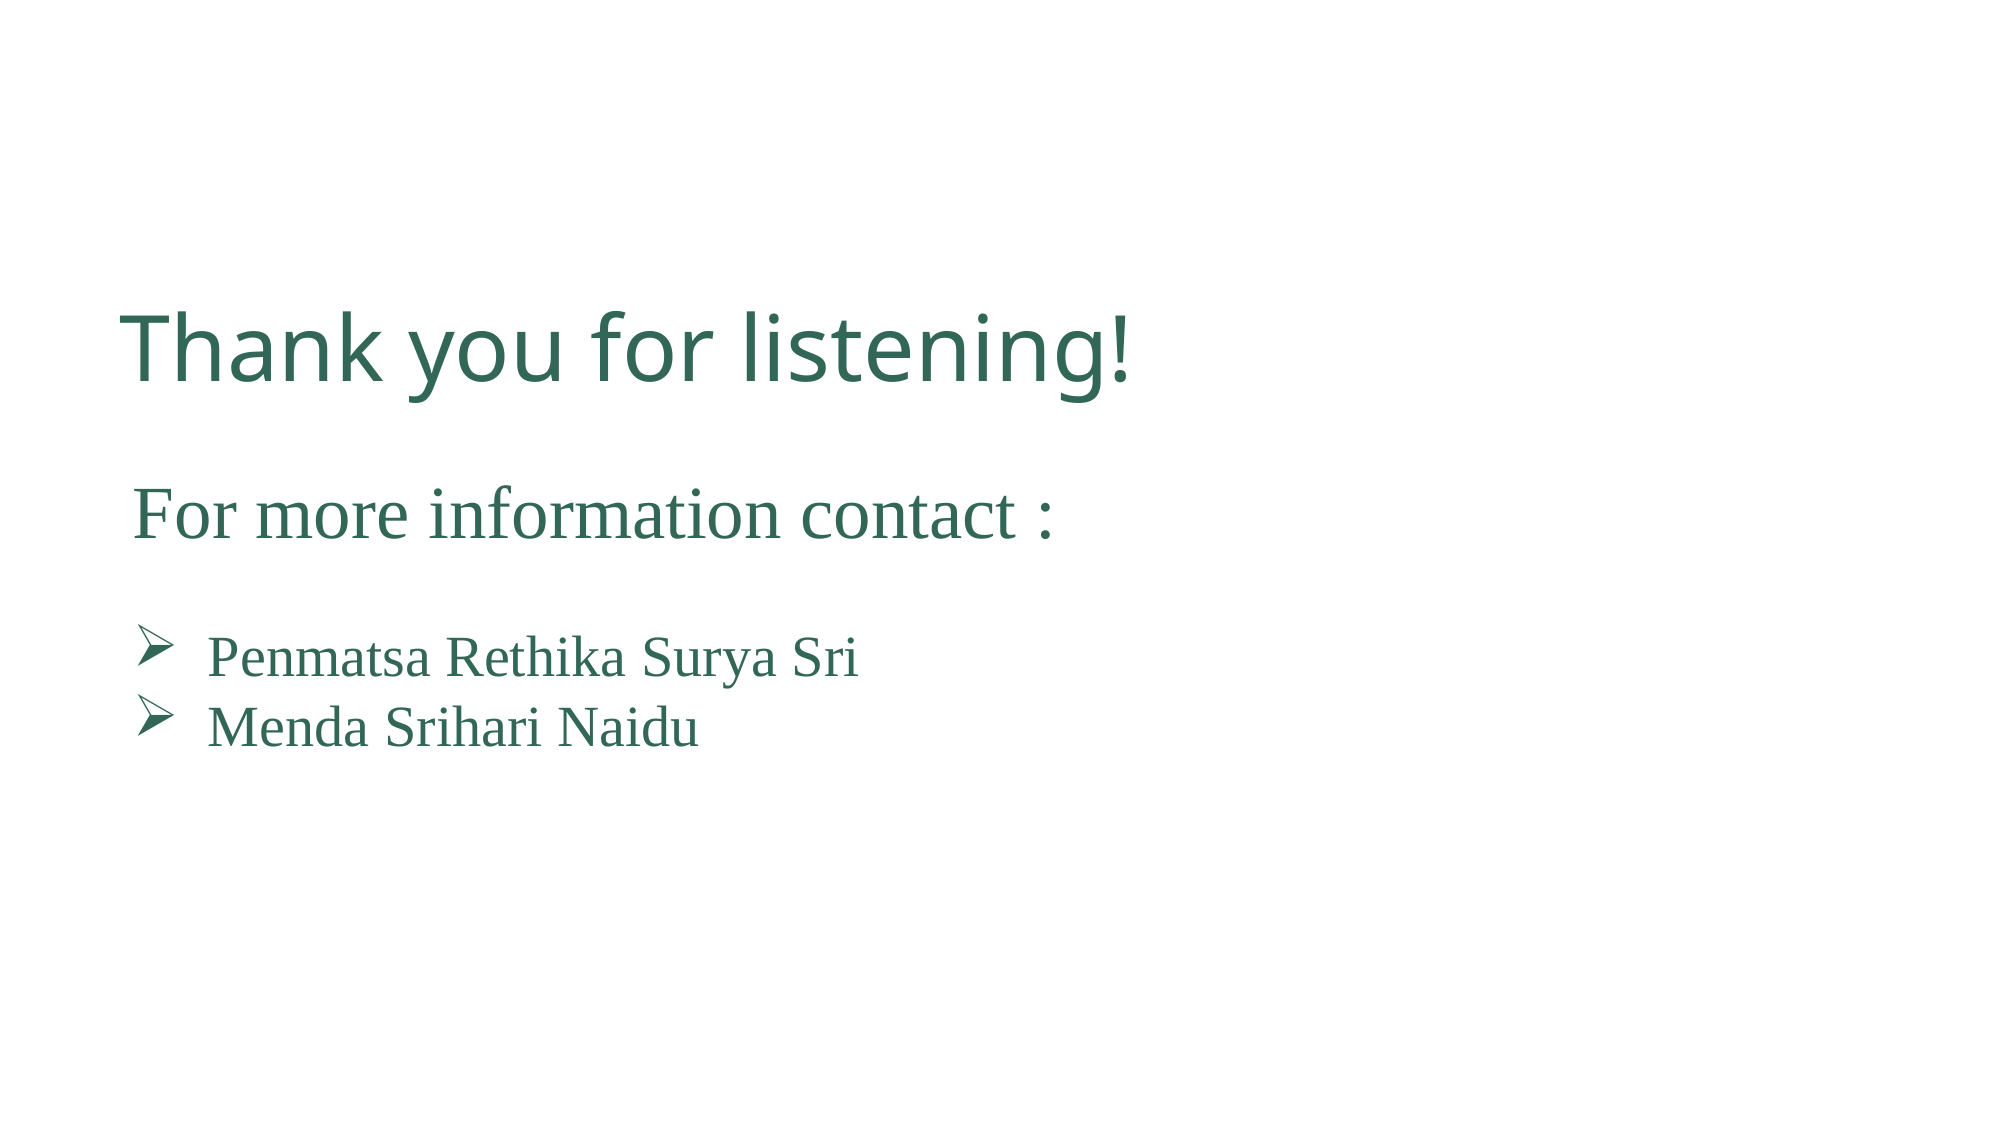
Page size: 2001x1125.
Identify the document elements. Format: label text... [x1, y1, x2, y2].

text_box Penmatsa Rethika Surya Sri Menda Srihari Naidu [118, 610, 1118, 766]
text_box Thank you for listening! [104, 281, 1415, 407]
text_box For more information contact : [118, 456, 1118, 562]
